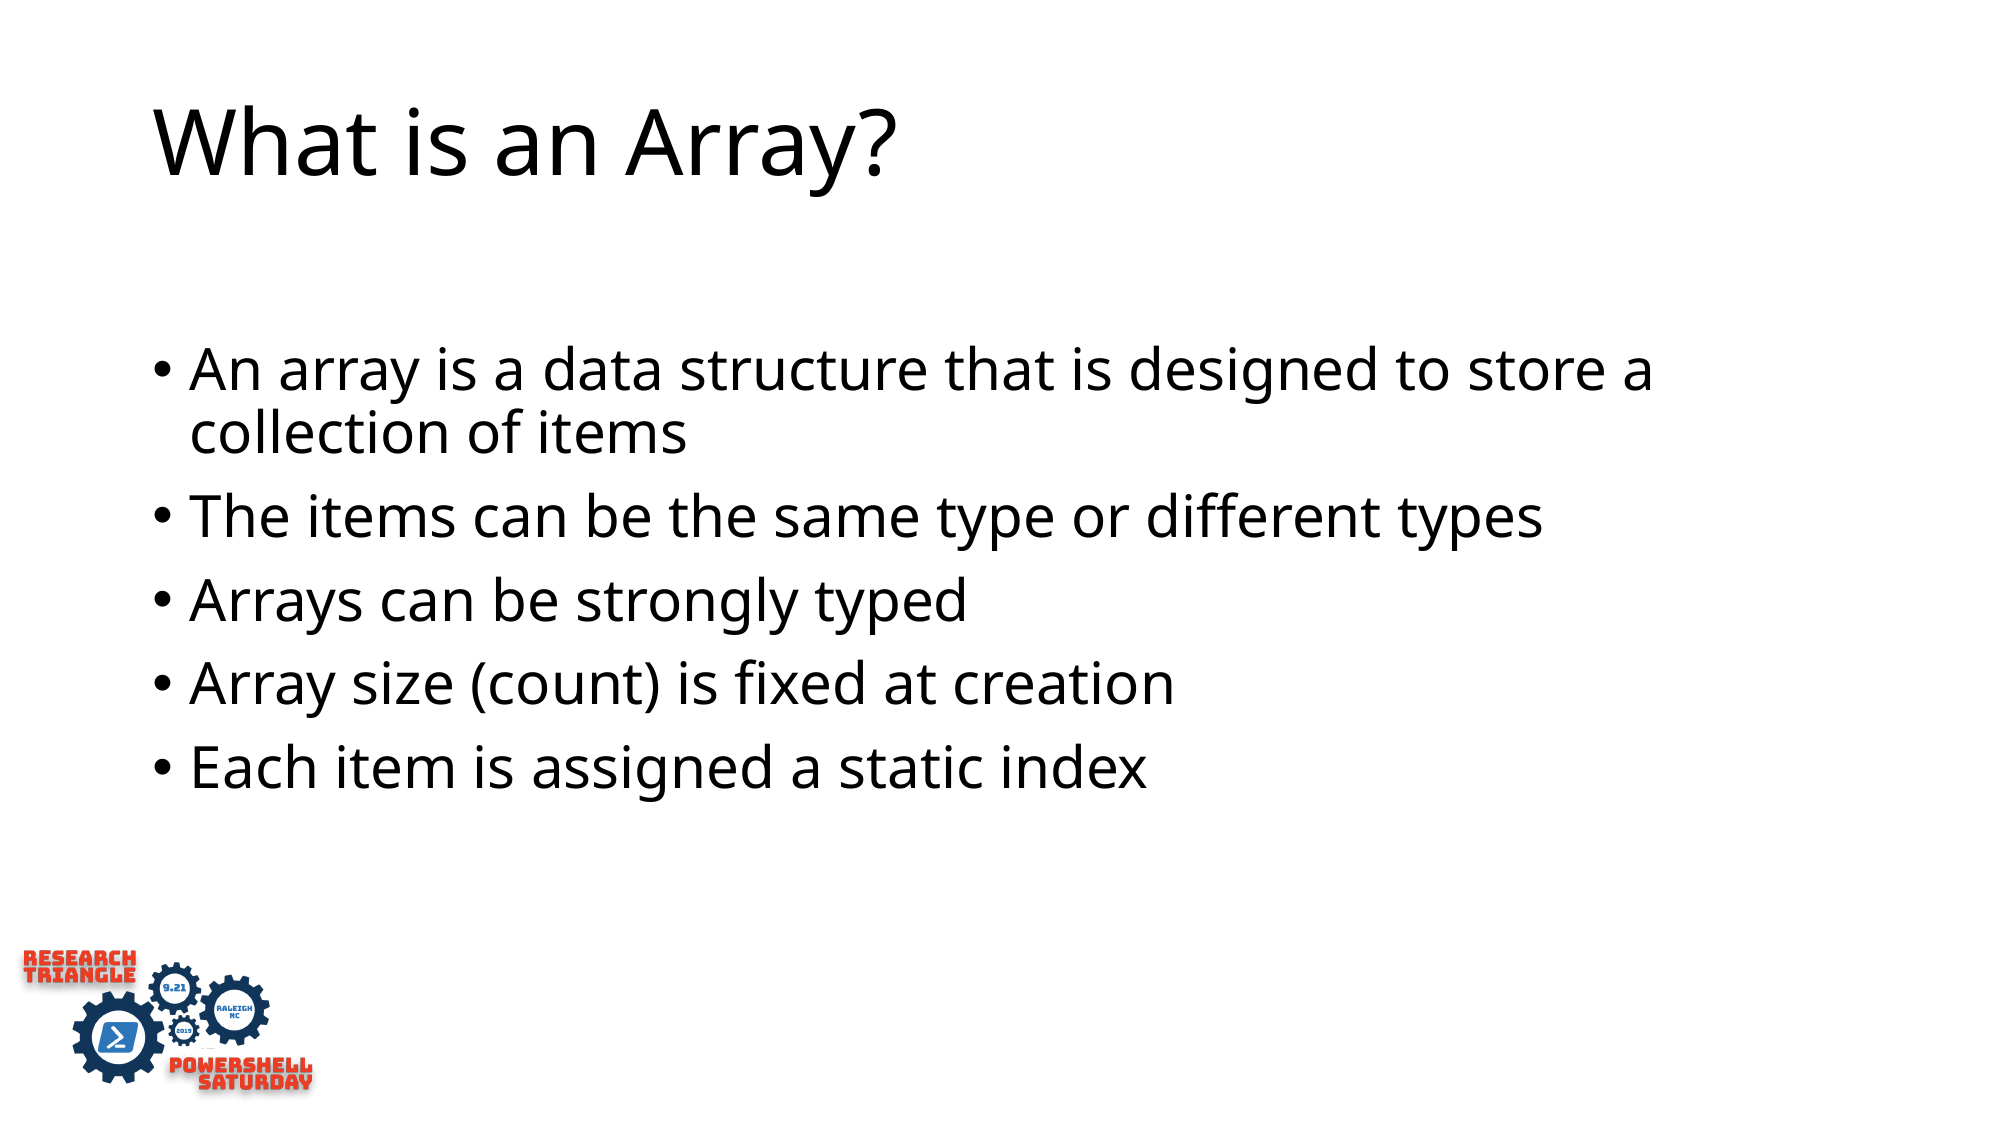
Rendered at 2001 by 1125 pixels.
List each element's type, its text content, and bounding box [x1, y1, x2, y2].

title What is an Array? [137, 36, 1863, 222]
picture [22, 947, 313, 1108]
list An array is a data structure that is designed to store a collection of items The items can be the same type or different types Arrays can be strongly typed Array size (count) is fixed at creation Each item is assigned a static index [137, 222, 1863, 903]
